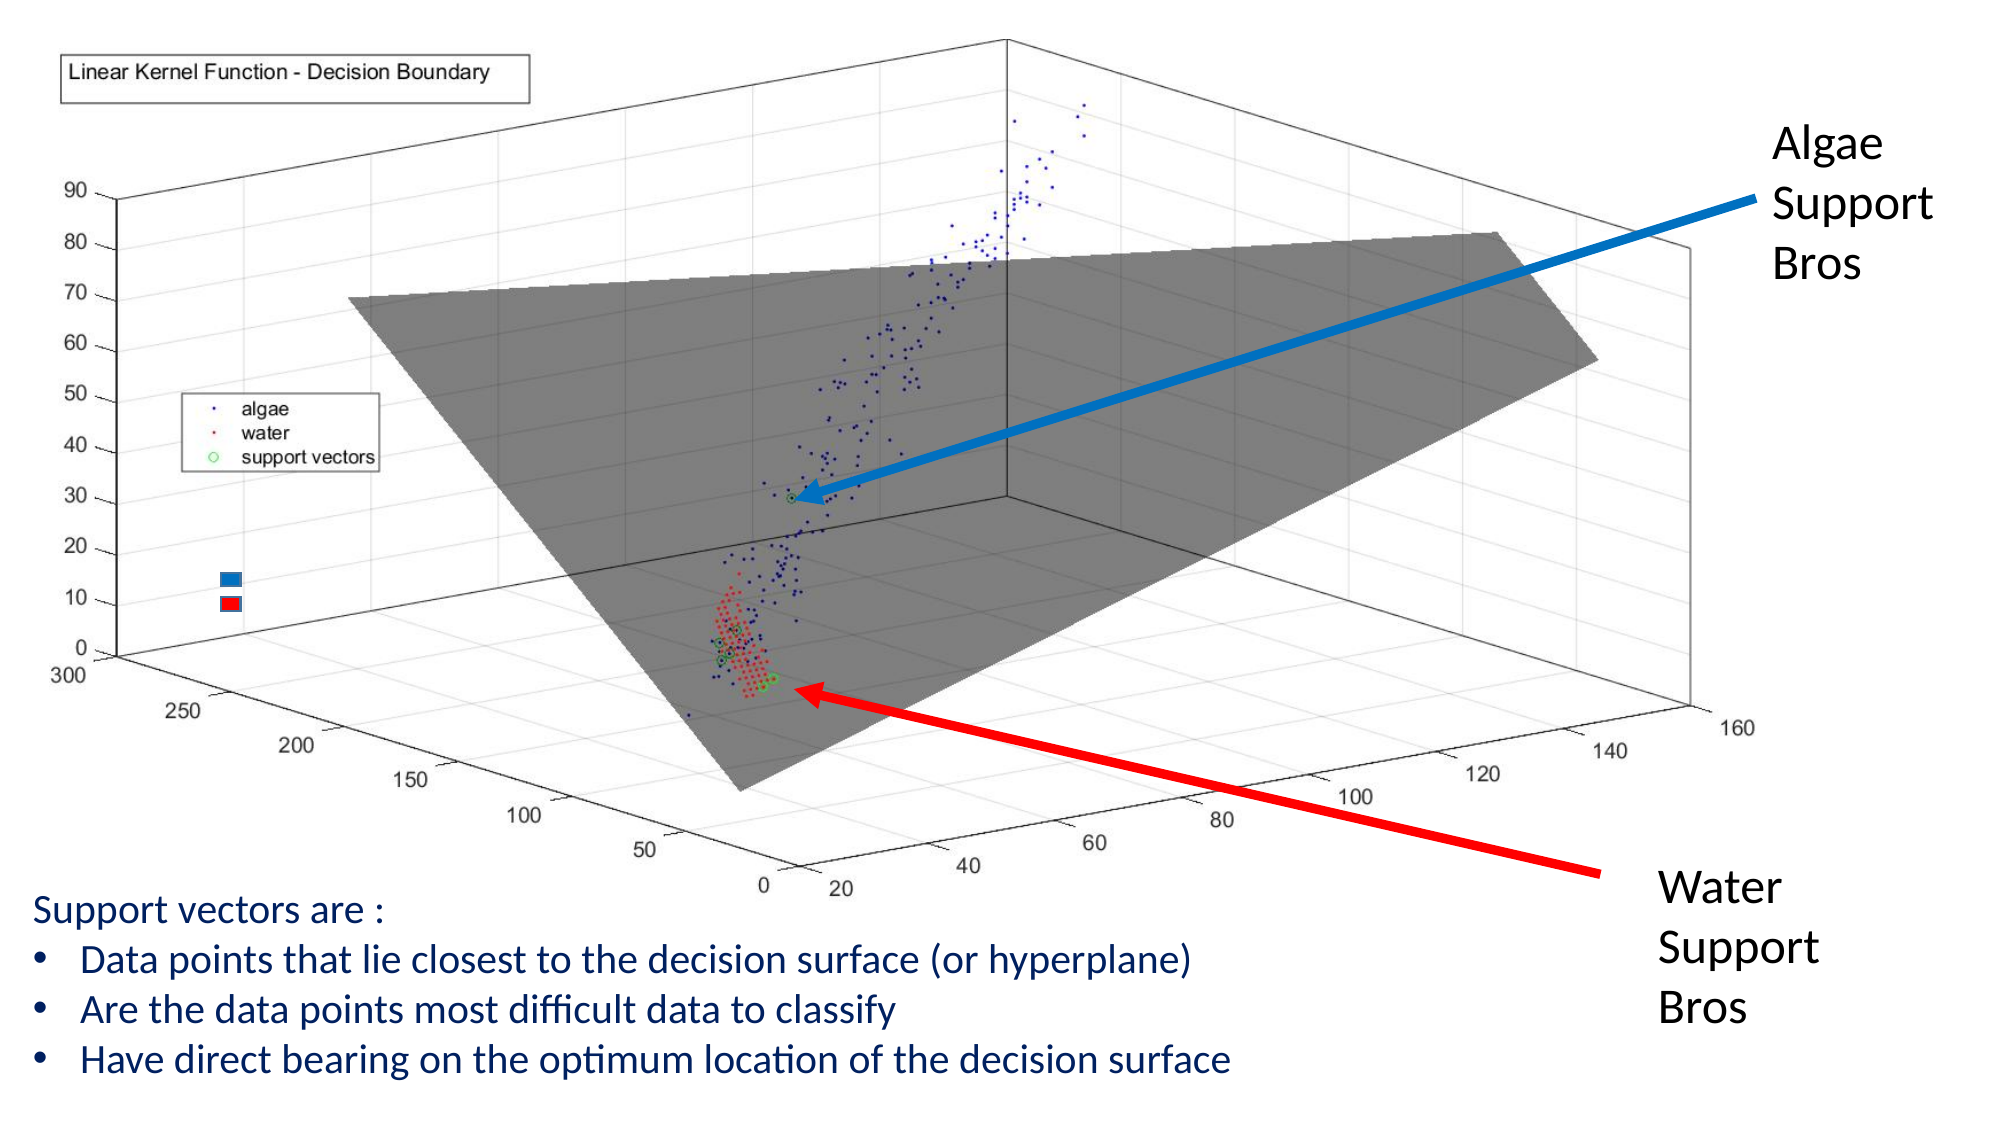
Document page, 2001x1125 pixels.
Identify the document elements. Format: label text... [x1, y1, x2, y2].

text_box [793, 198, 1757, 501]
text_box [793, 689, 1601, 875]
text_box Algae Support Bros [1757, 101, 1955, 297]
text_box Water Support Bros [1643, 846, 1932, 1042]
picture [49, 39, 1757, 903]
text_box Support vectors are : Data points that lie closest to the decision surface (or hyperplane) Are the data points most difficult data to classify Have direct bearing on the optimum location of the decision surface [18, 874, 1470, 1090]
